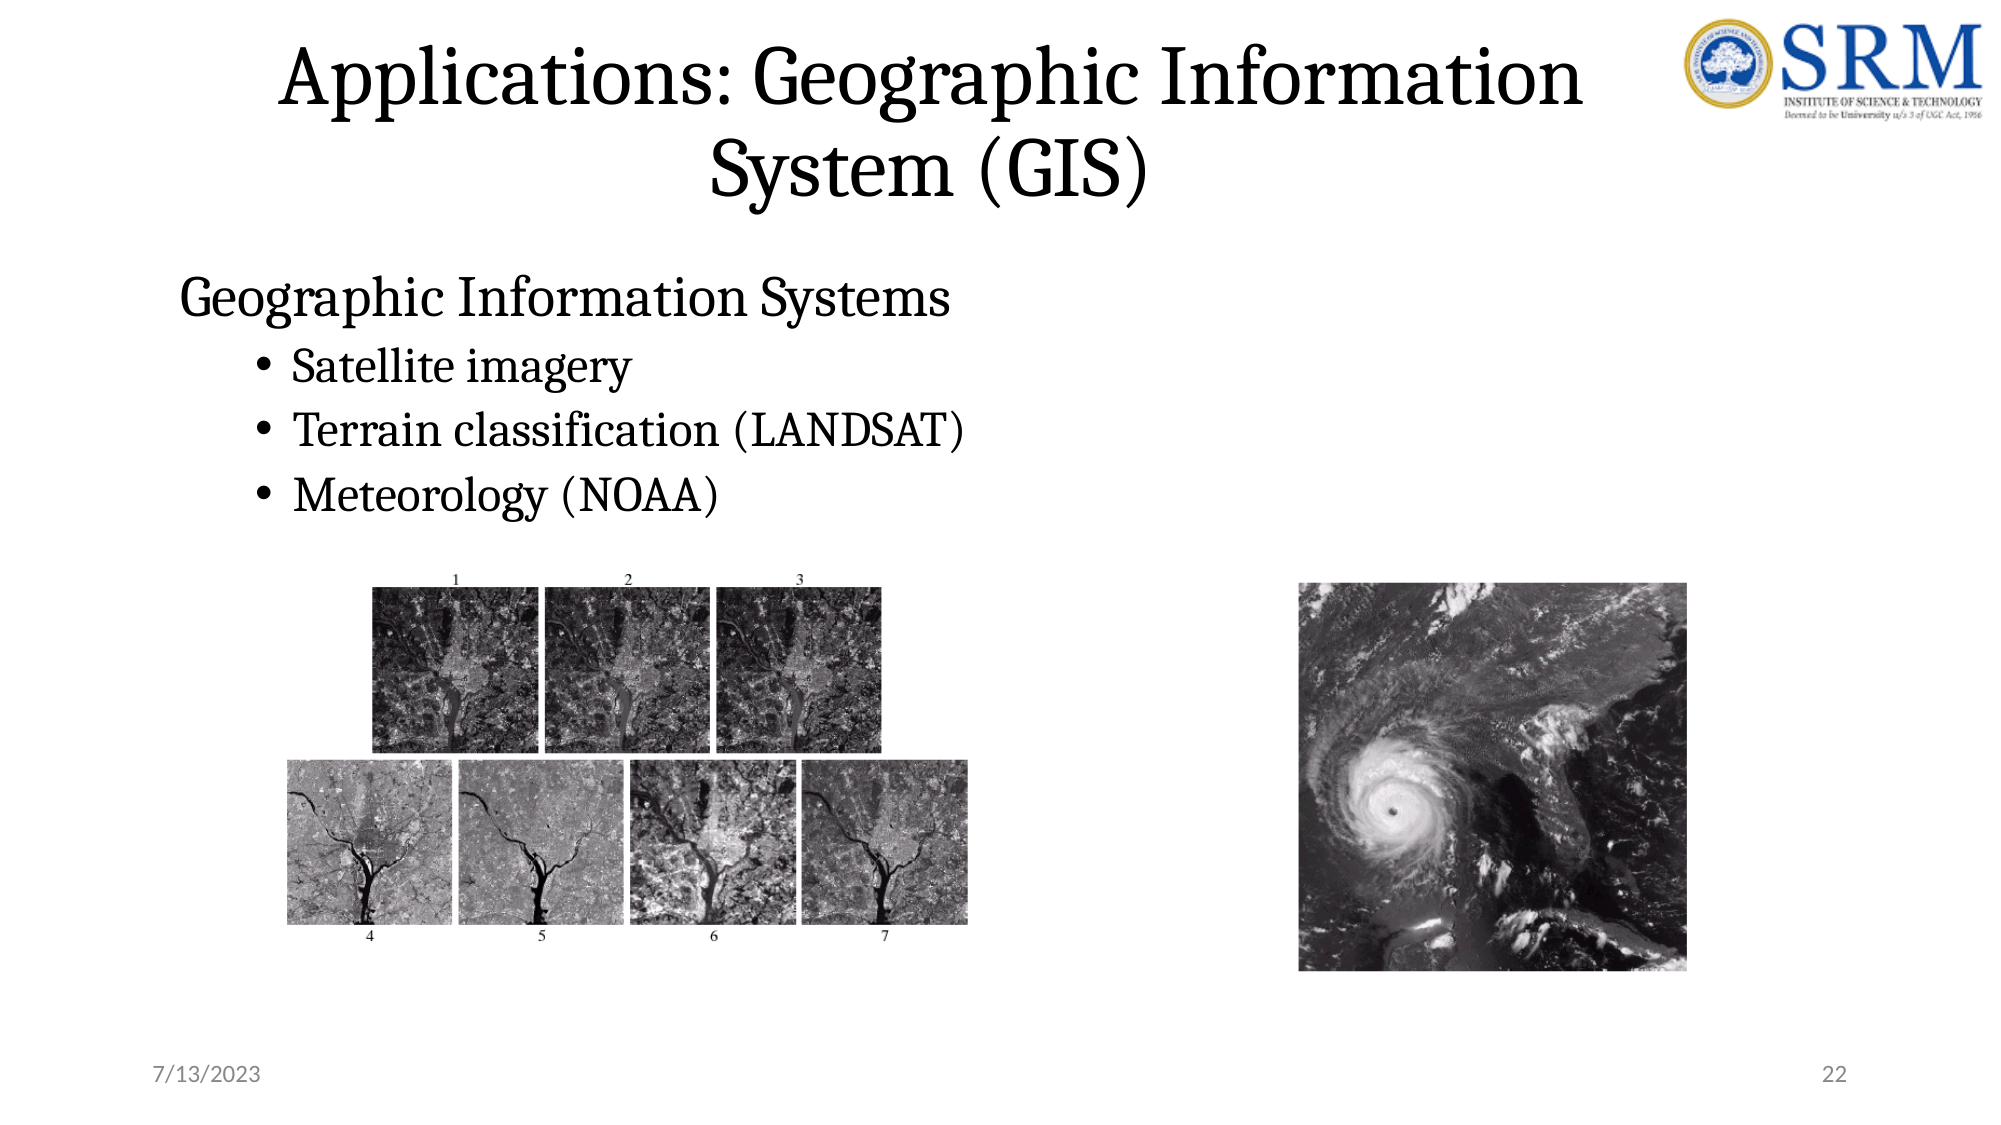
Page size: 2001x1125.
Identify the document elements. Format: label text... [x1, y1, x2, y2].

picture [1290, 571, 1701, 981]
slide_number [137, 1042, 588, 1103]
list Geographic Information Systems Satellite imagery Terrain classification (LANDSAT) Meteorology (NOAA) [164, 258, 1890, 973]
title Applications: Geographic Information System (GIS) [164, 22, 1701, 224]
slide_number 22 [1412, 1042, 1863, 1103]
picture [1670, 3, 2000, 131]
picture [258, 571, 985, 946]
